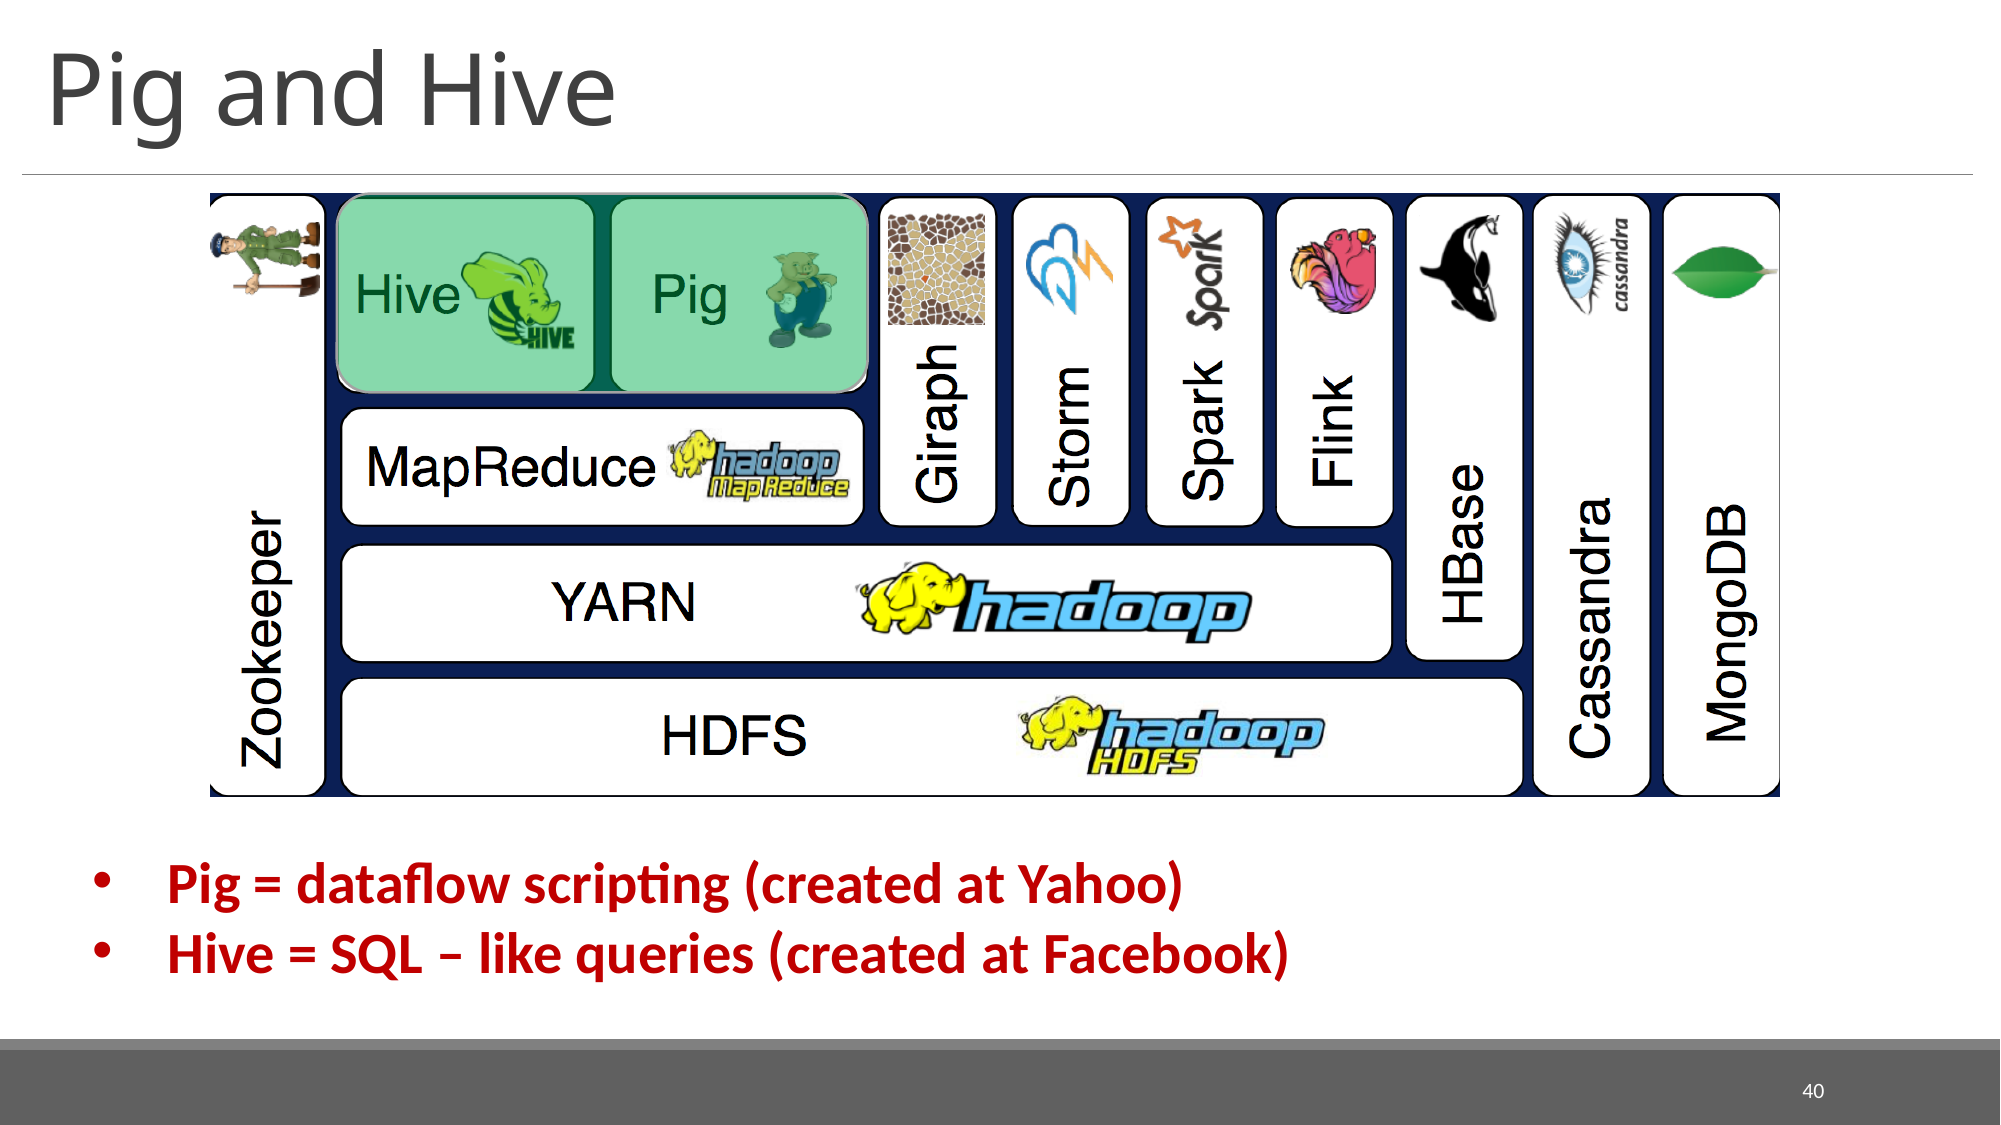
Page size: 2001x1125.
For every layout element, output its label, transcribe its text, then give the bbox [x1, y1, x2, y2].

title Pig and Hive [29, 22, 1969, 154]
slide_number 40 [1624, 1059, 1840, 1120]
text_box Pig = dataflow scripting (created at Yahoo) Hive = SQL – like queries (created at Facebook) [78, 837, 1369, 993]
picture [209, 193, 1780, 798]
